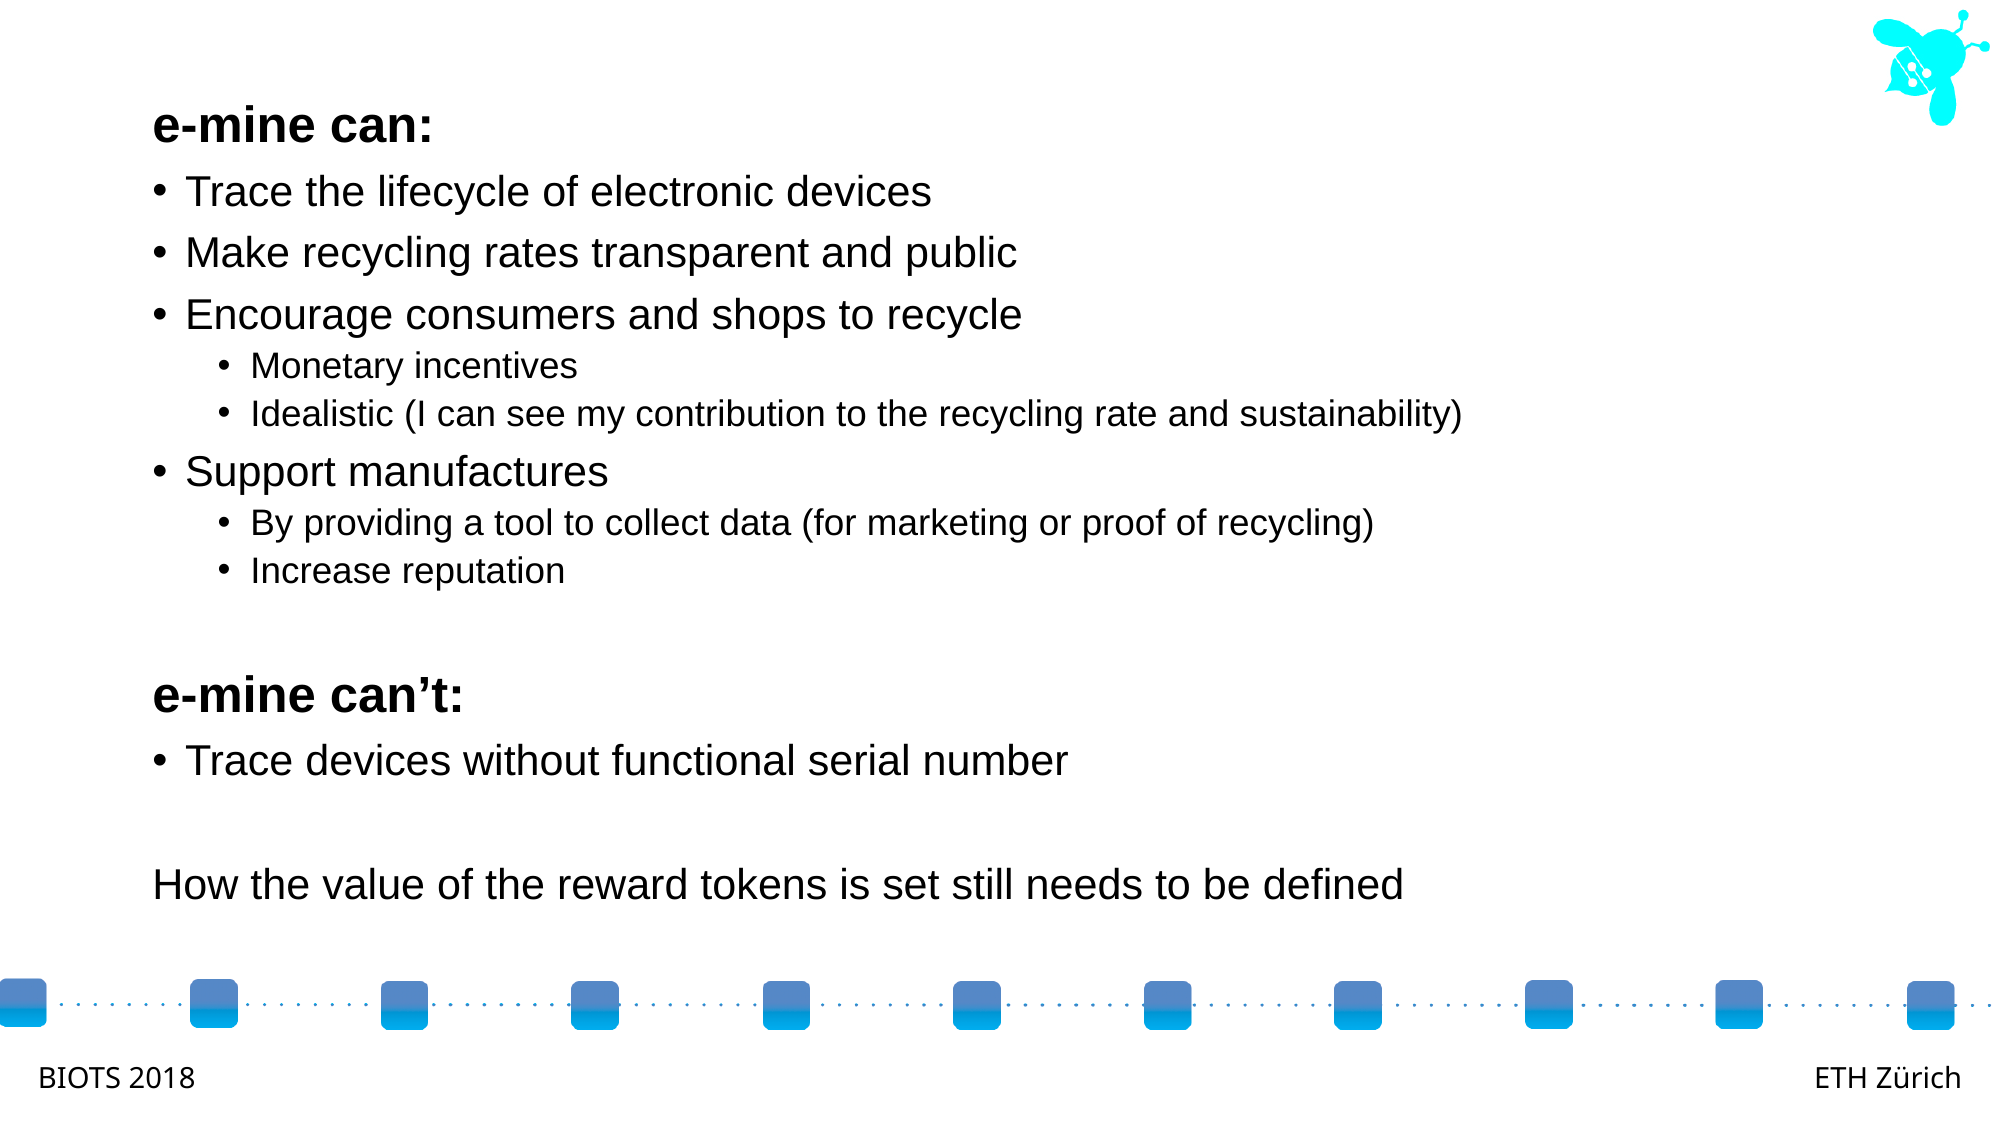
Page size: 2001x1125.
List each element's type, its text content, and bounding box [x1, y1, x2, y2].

picture [1873, 9, 1990, 126]
picture [0, 885, 2001, 1124]
list e-mine can: Trace the lifecycle of electronic devices Make recycling rates transparent and public Encourage consumers and shops to recycle Monetary incentives Idealistic (I can see my contribution to the recycling rate and sustainability) Support manufactures By providing a tool to collect data (for marketing or proof of recycling) Increase reputation e-mine can’t: Trace devices without functional serial number How the value of the reward tokens is set still needs to be defined [137, 91, 1863, 919]
